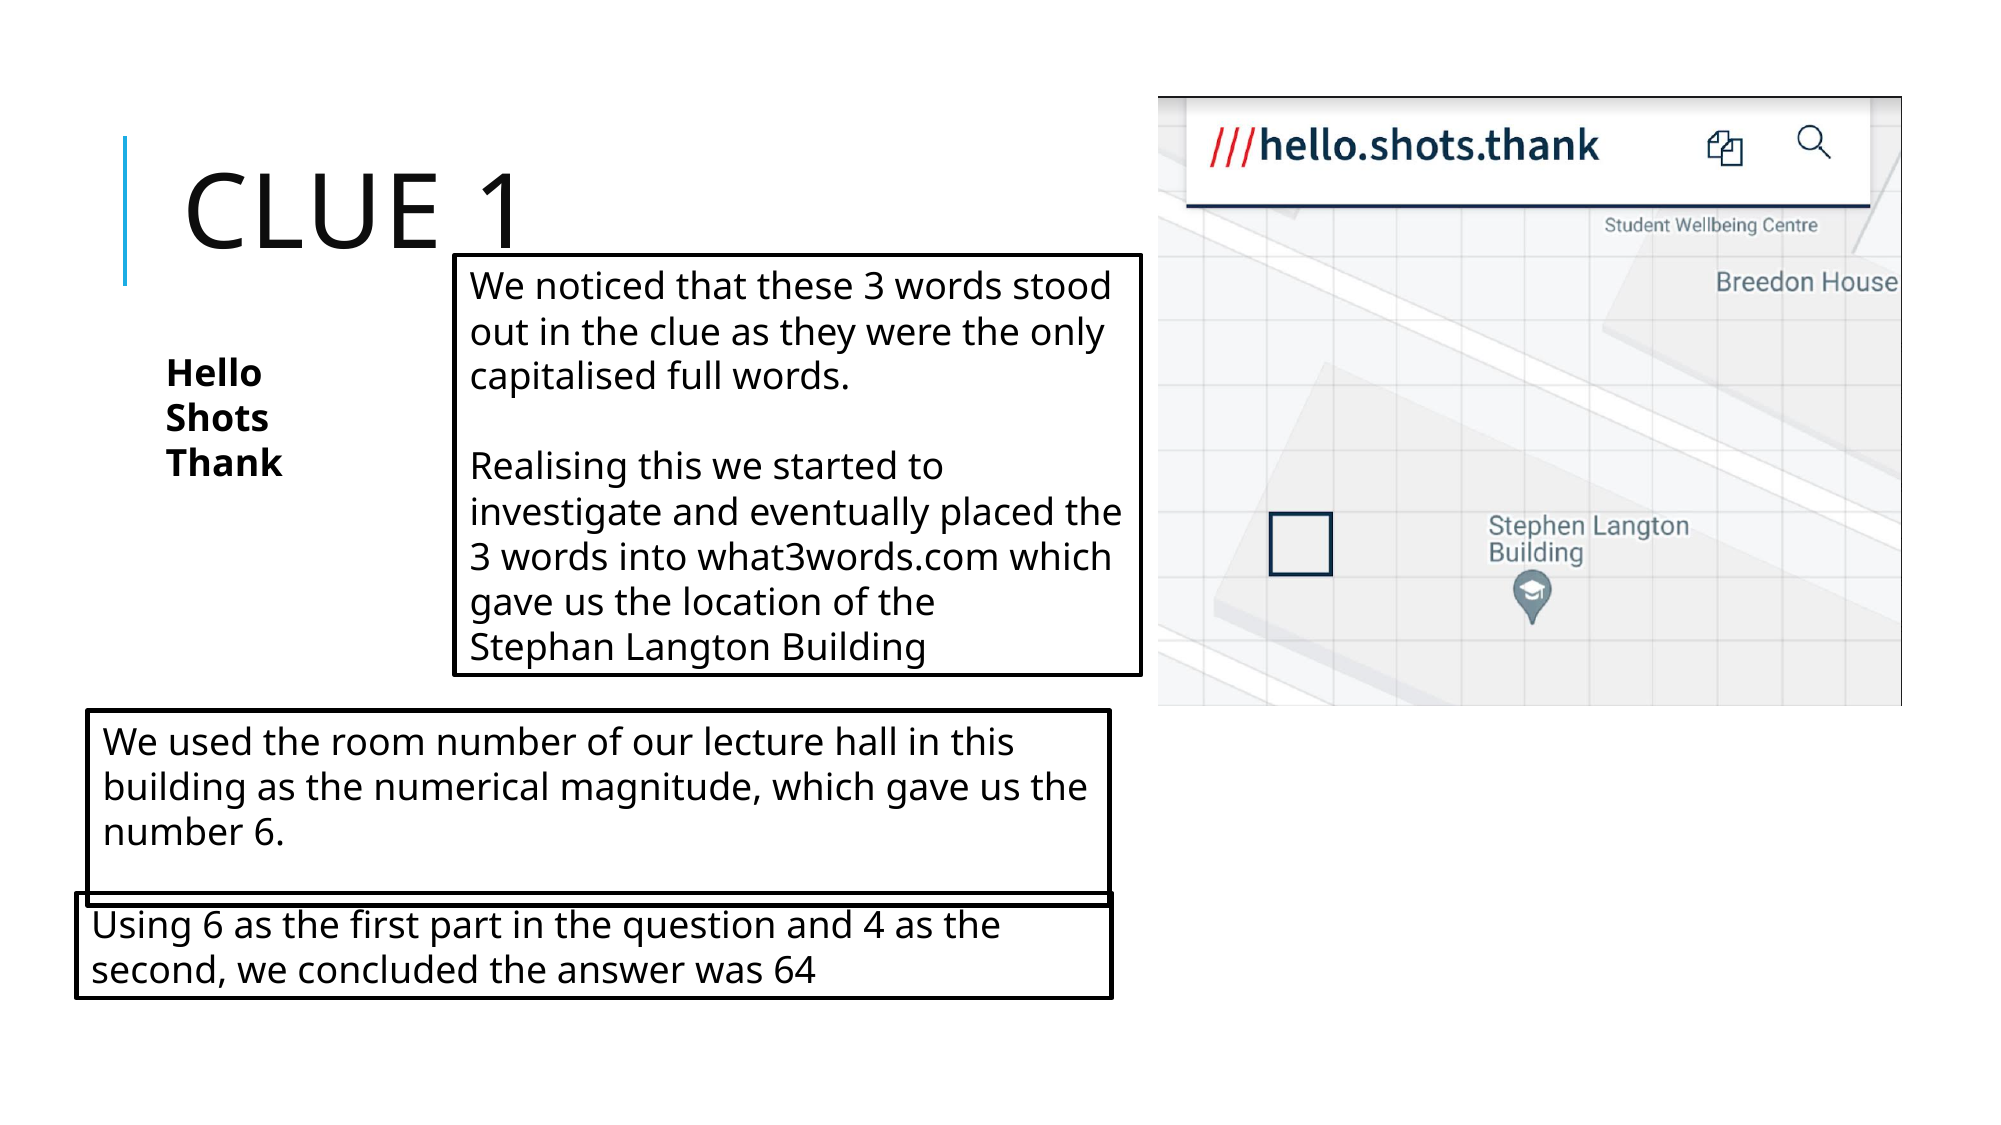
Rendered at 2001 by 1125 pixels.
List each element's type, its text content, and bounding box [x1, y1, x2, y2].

text_box Using 6 as the first part in the question and 4 as the second, we concluded the answer was 64​ [76, 893, 1112, 999]
title Clue 1 [168, 96, 1153, 342]
text_box We used the room number of our lecture hall in this building as the numerical magnitude, which gave us the number 6. [87, 710, 1110, 893]
text_box Hello Shots Thank [150, 341, 408, 492]
picture [1158, 96, 1902, 706]
text_box We noticed that these 3 words stood out in the clue as they were the only capitalised full words. Realising this we started to investigate and eventually placed the 3 words into what3words.com which gave us the location of the Stephan Langton Building [454, 254, 1142, 675]
